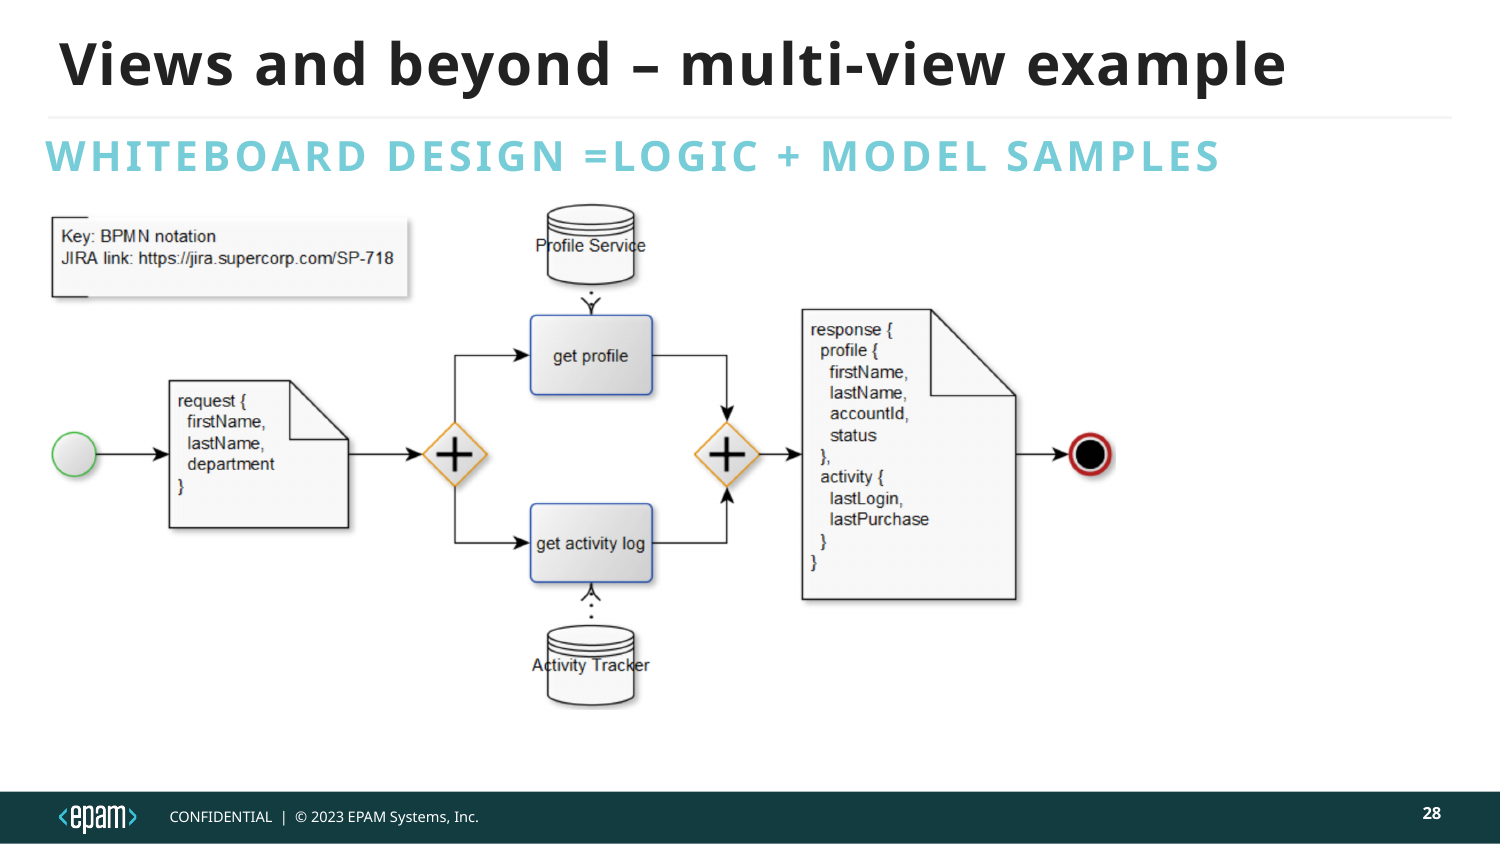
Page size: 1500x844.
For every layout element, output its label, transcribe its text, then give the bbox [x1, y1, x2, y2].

slide_number 28 [1216, 791, 1442, 844]
title Views and beyond – multi-view example [59, 37, 1442, 87]
picture [45, 195, 1116, 710]
text_box whiteboard design =logic + model samples [45, 146, 1429, 203]
